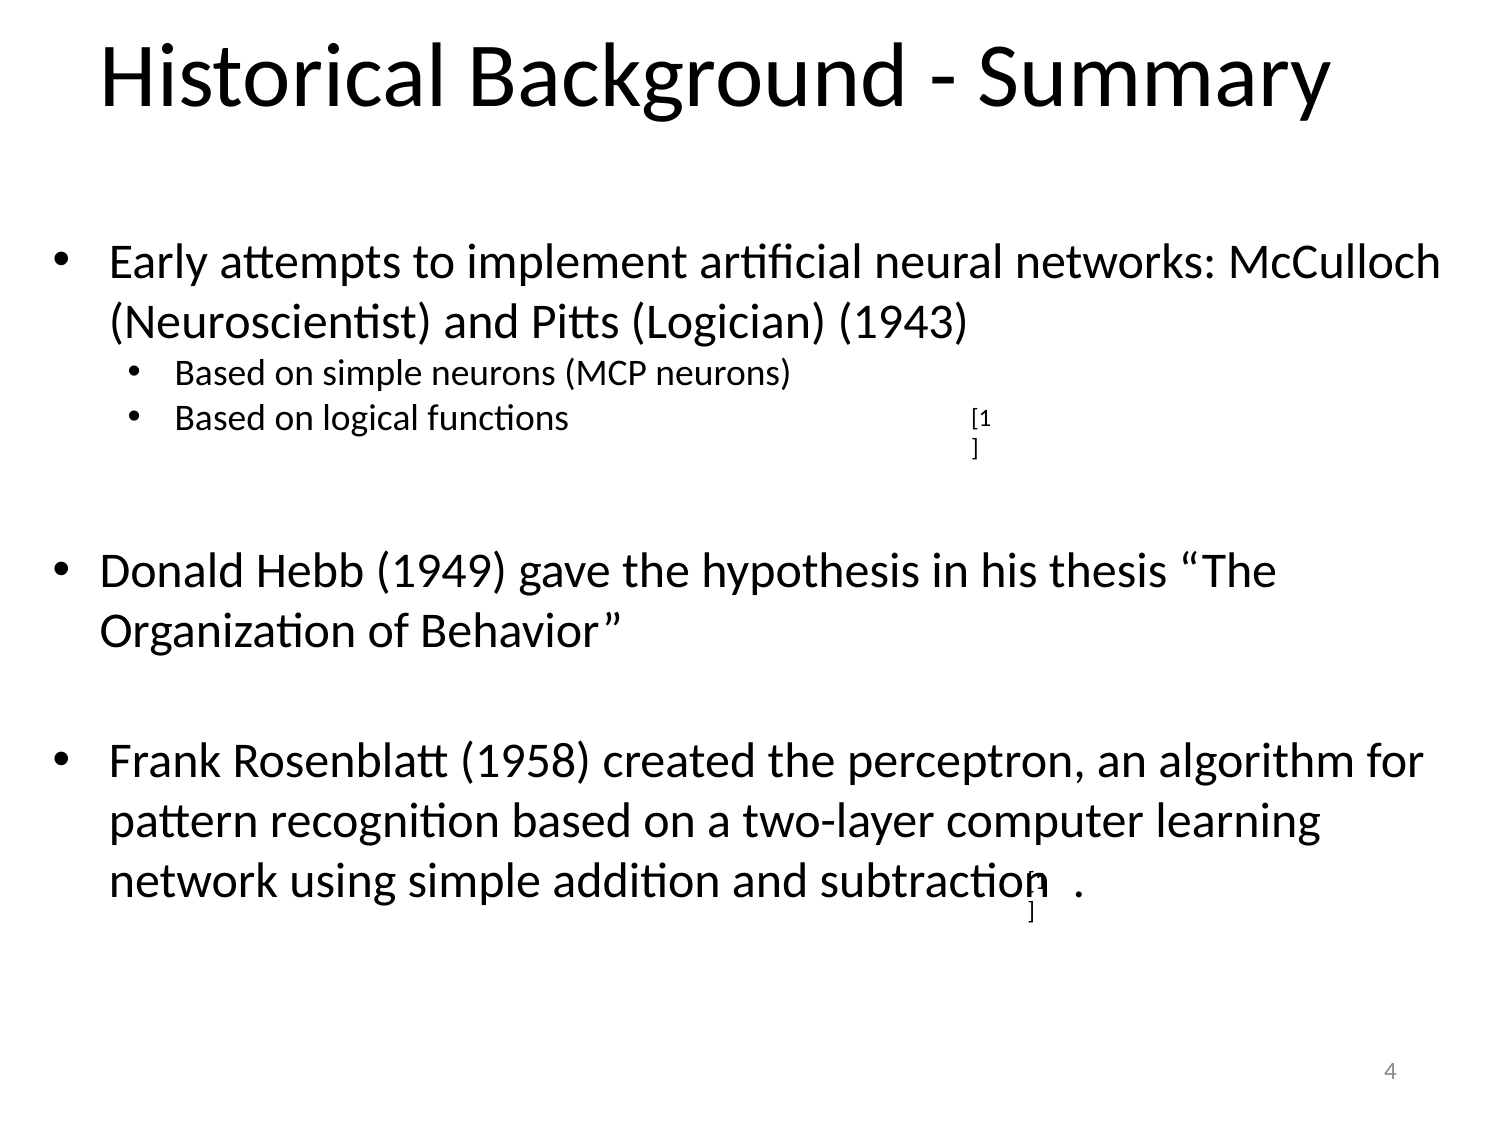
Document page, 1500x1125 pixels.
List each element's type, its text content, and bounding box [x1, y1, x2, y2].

title Historical Background - Summary [99, 14, 1463, 237]
text_box [1] [956, 393, 1013, 469]
slide_number 4 [1377, 1054, 1416, 1090]
text_box [1] [1012, 857, 1069, 932]
list Early attempts to implement artificial neural networks: McCulloch (Neuroscientist) and Pitts (Logician) (1943) Based on simple neurons (MCP neurons) Based on logical functions Donald Hebb (1949) gave the hypothesis in his thesis “The Organization of Behavior” Frank Rosenblatt (1958) created the perceptron, an algorithm for pattern recognition based on a two-layer computer learning network using simple addition and subtraction . [52, 228, 1448, 1006]
